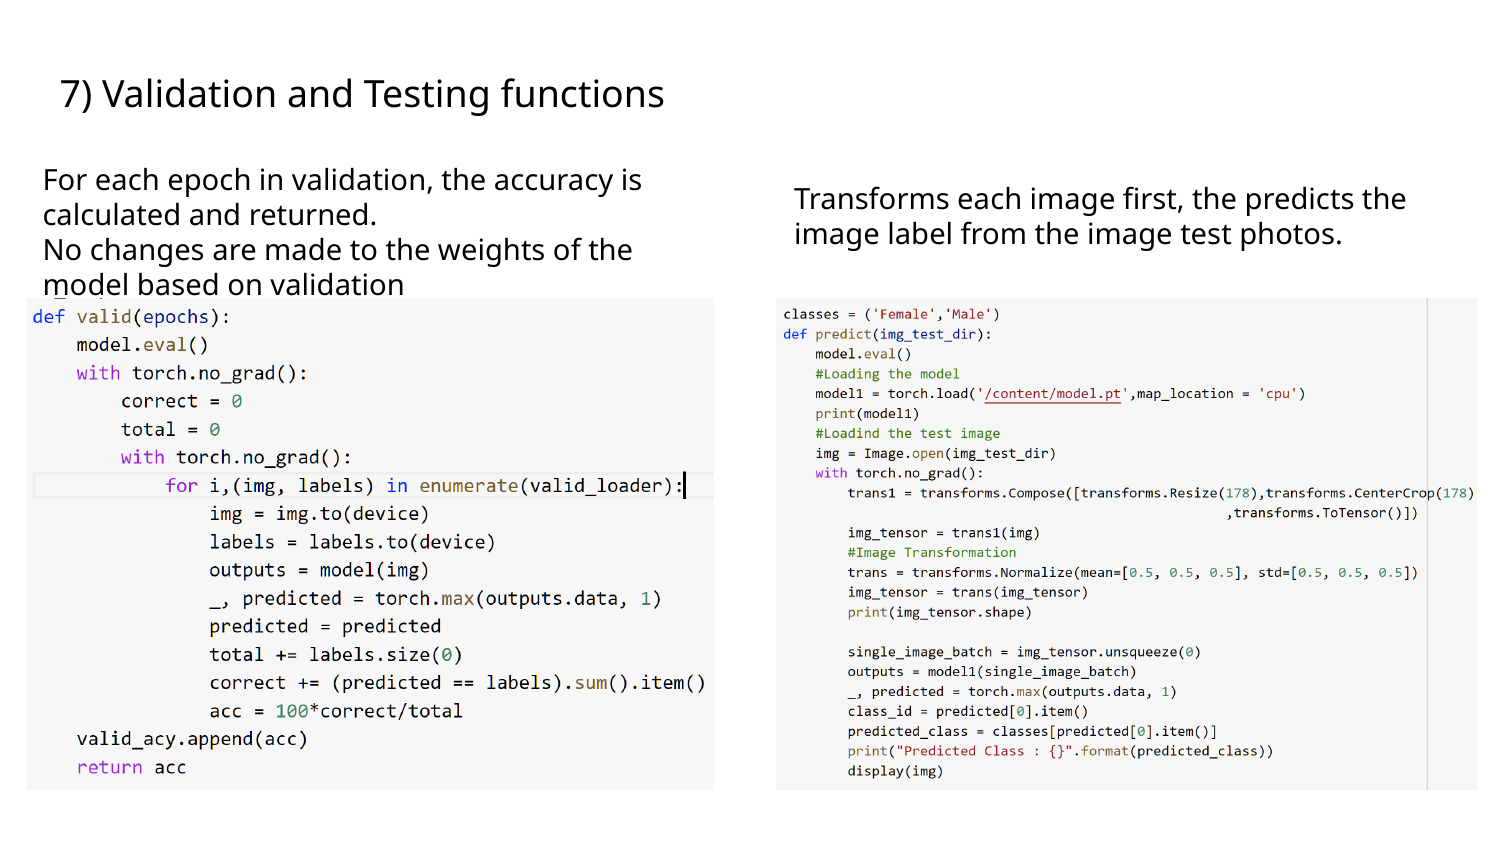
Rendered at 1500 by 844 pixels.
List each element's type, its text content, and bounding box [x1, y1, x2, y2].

text_box 7) Validation and Testing functions [44, 54, 1344, 190]
text_box For each epoch in validation, the accuracy is calculated and returned. No changes are made to the weights of the model based on validation [27, 146, 699, 233]
text_box Transforms each image first, the predicts the image label from the image test photos. [779, 165, 1466, 291]
picture [27, 297, 714, 790]
picture [776, 297, 1477, 790]
